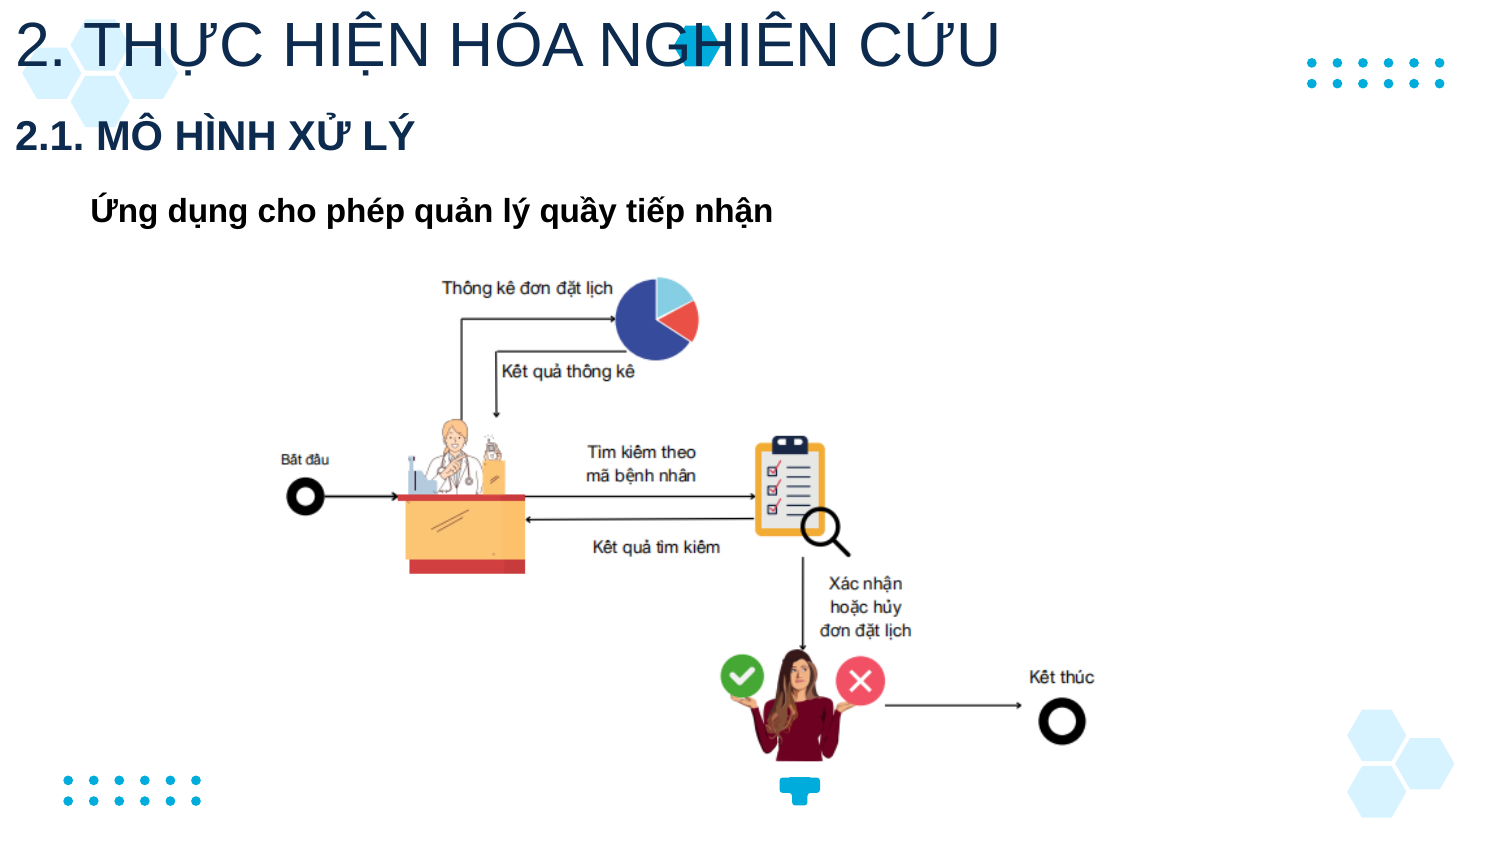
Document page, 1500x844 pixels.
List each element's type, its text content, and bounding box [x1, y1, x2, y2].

picture [241, 244, 1258, 778]
title 2. THỰC HIỆN HÓA NGHIÊN CỨU [0, 0, 1500, 93]
text_box 2.1. MÔ HÌNH XỬ LÝ [0, 93, 1500, 162]
text_box Ứng dụng cho phép quản lý quầy tiếp nhận [0, 162, 1500, 844]
